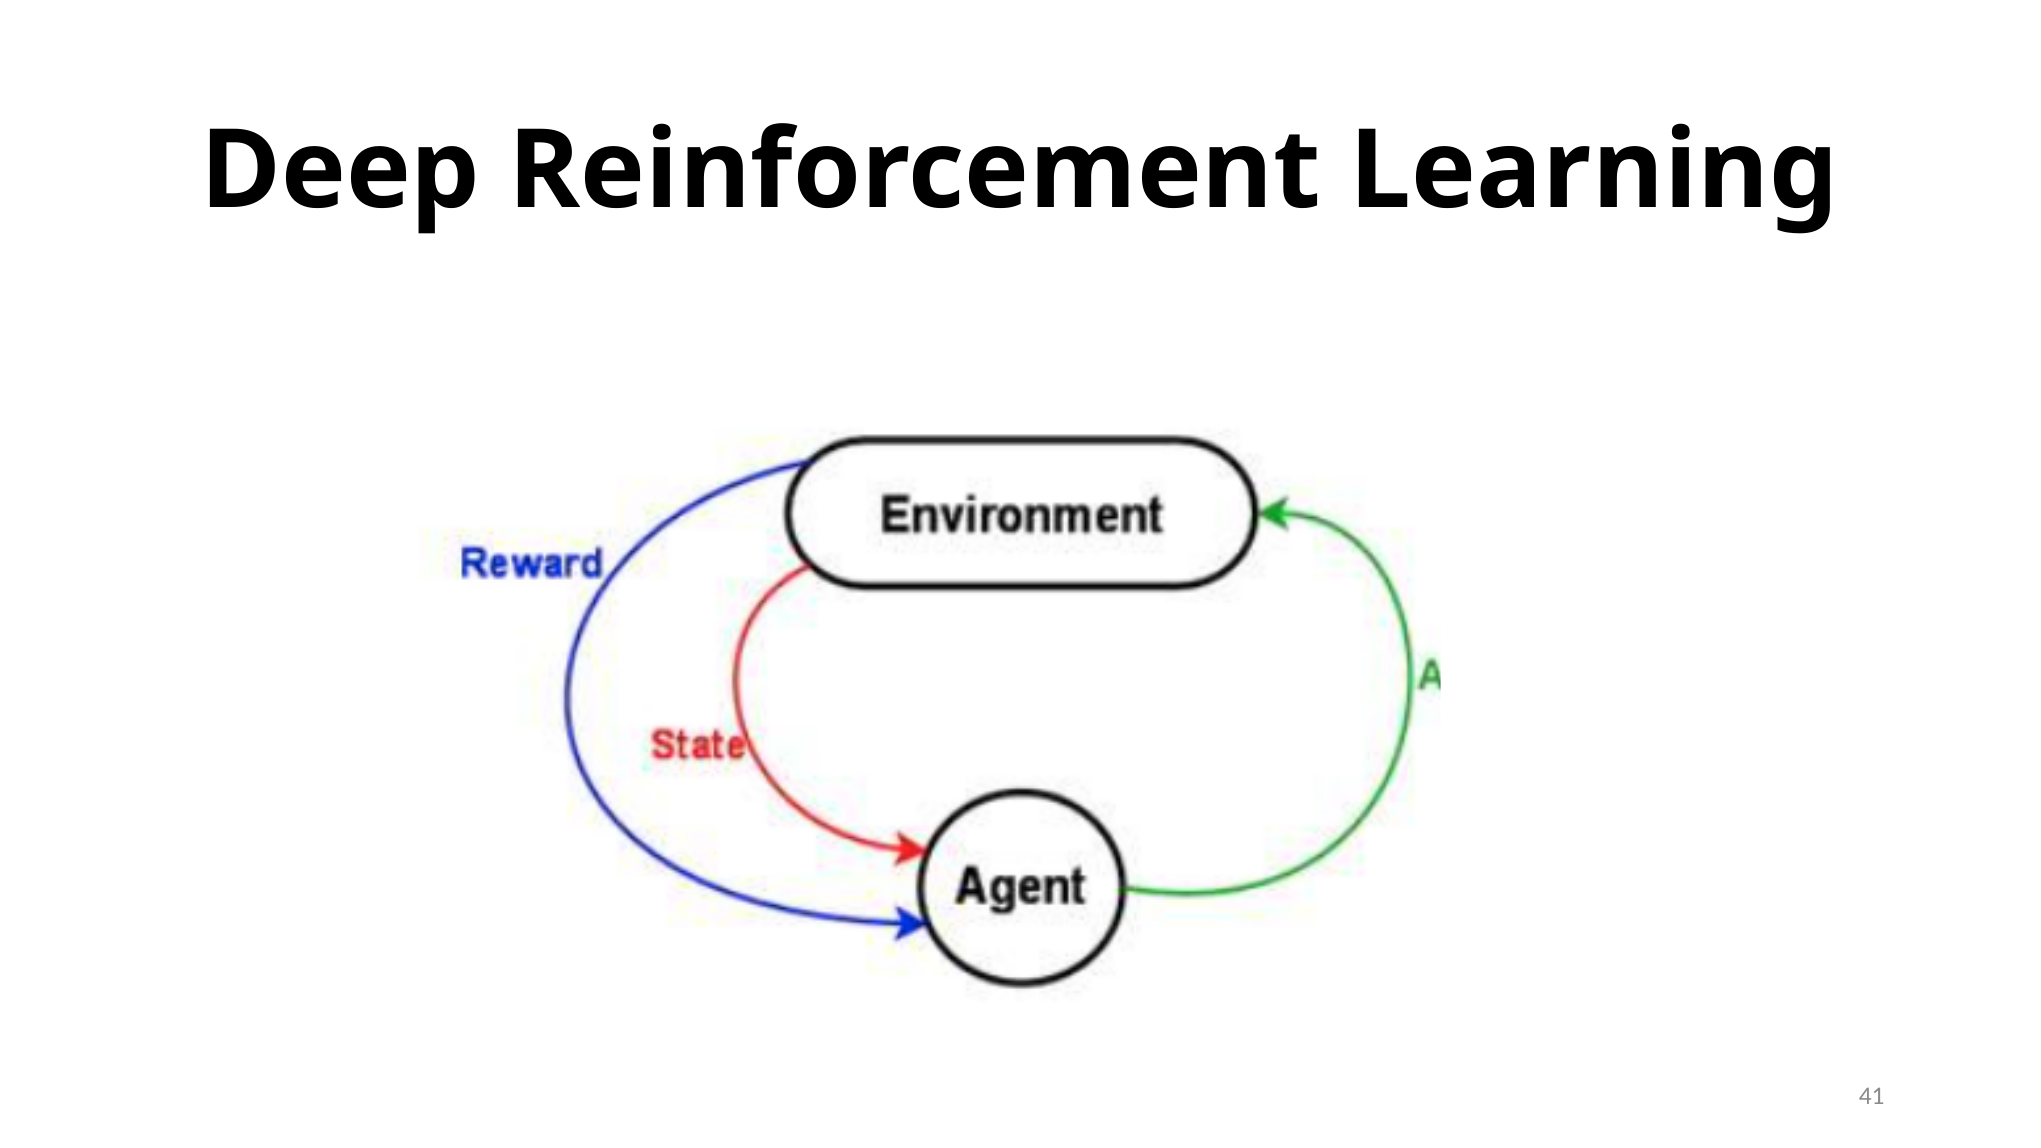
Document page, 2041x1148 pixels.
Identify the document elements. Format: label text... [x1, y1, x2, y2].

slide_number 41 [1440, 1063, 1900, 1125]
picture [397, 315, 1441, 1031]
title Deep Reinforcement Learning [140, 61, 1900, 283]
